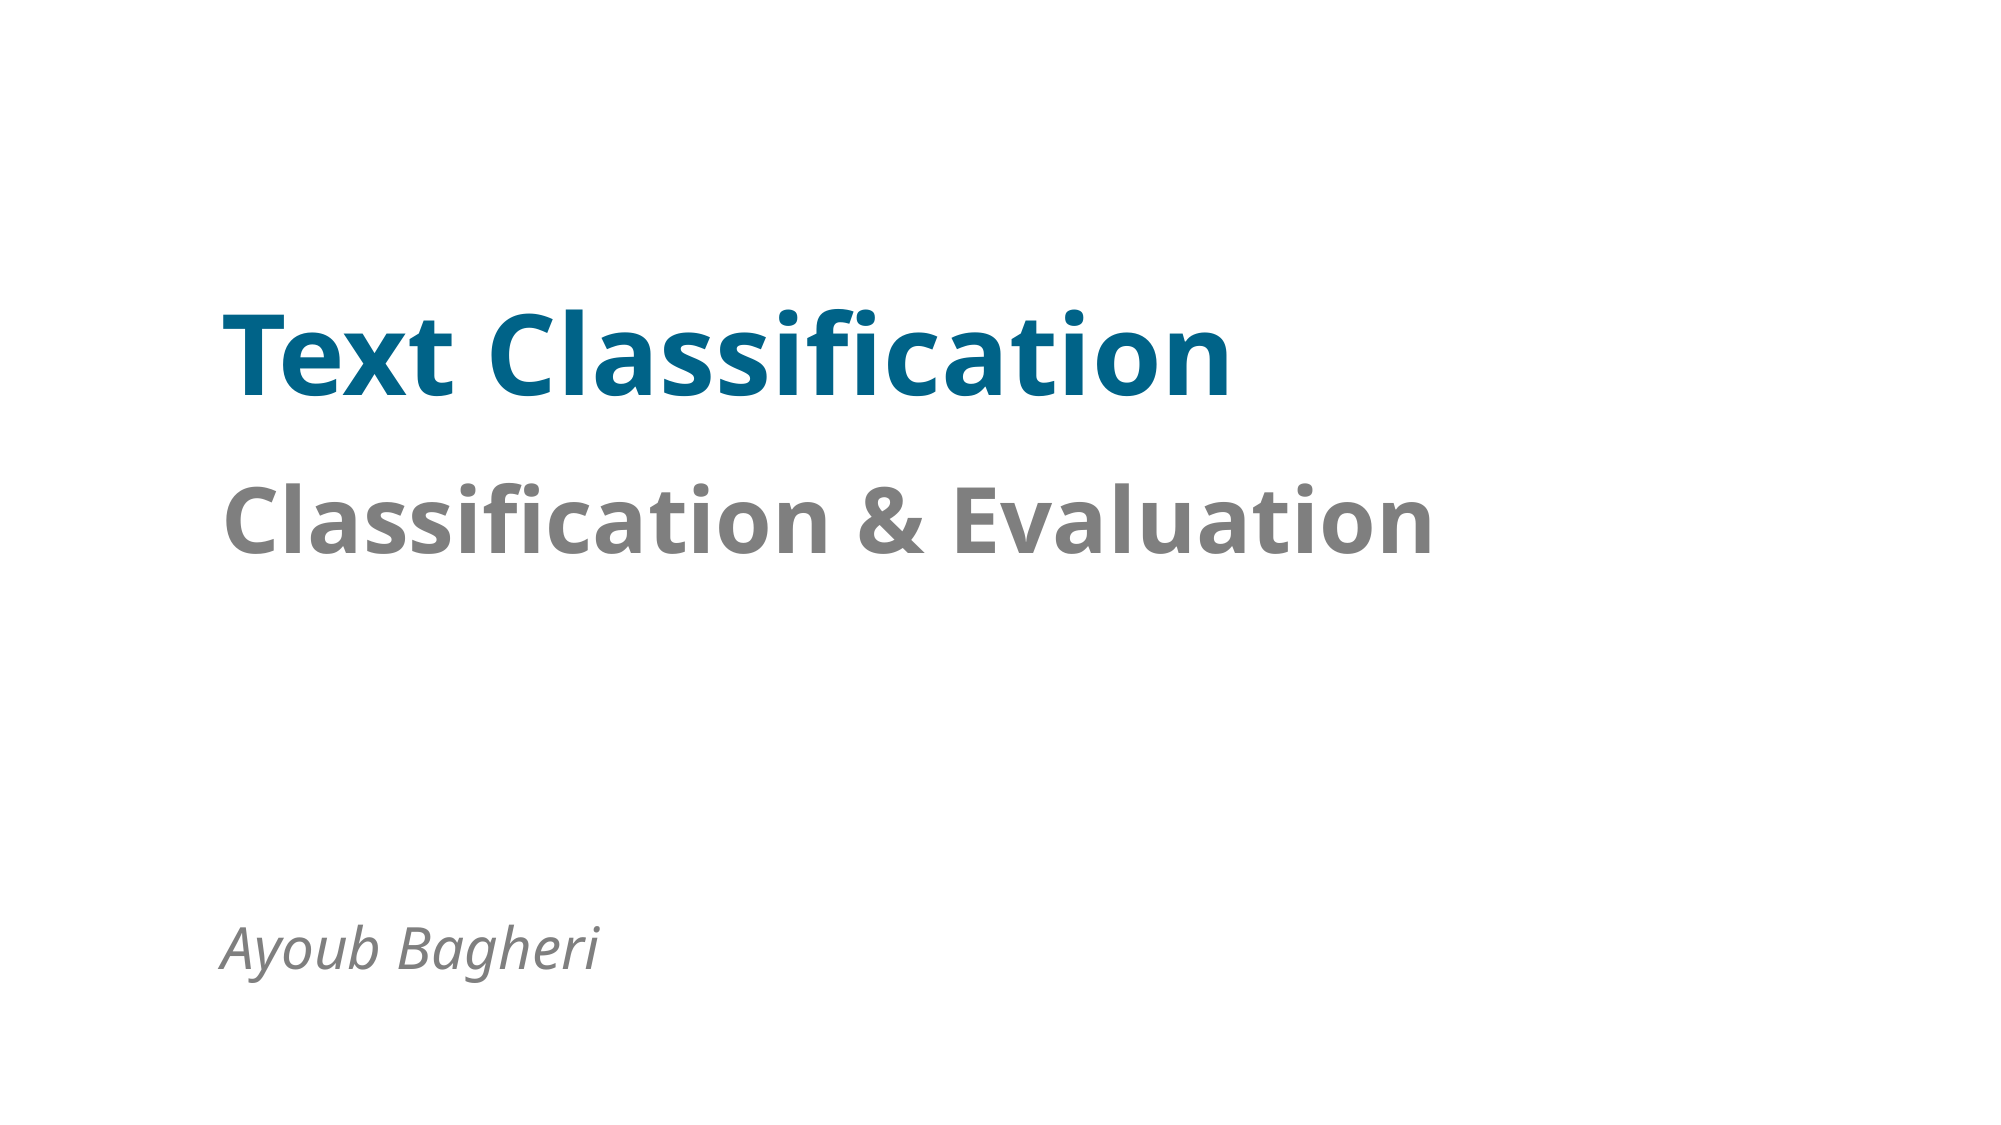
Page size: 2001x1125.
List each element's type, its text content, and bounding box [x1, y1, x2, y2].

text_box Classification & Evaluation [206, 415, 1794, 633]
text_box Ayoub Bagheri [206, 903, 1415, 989]
text_box Text Classification [206, 275, 1794, 415]
